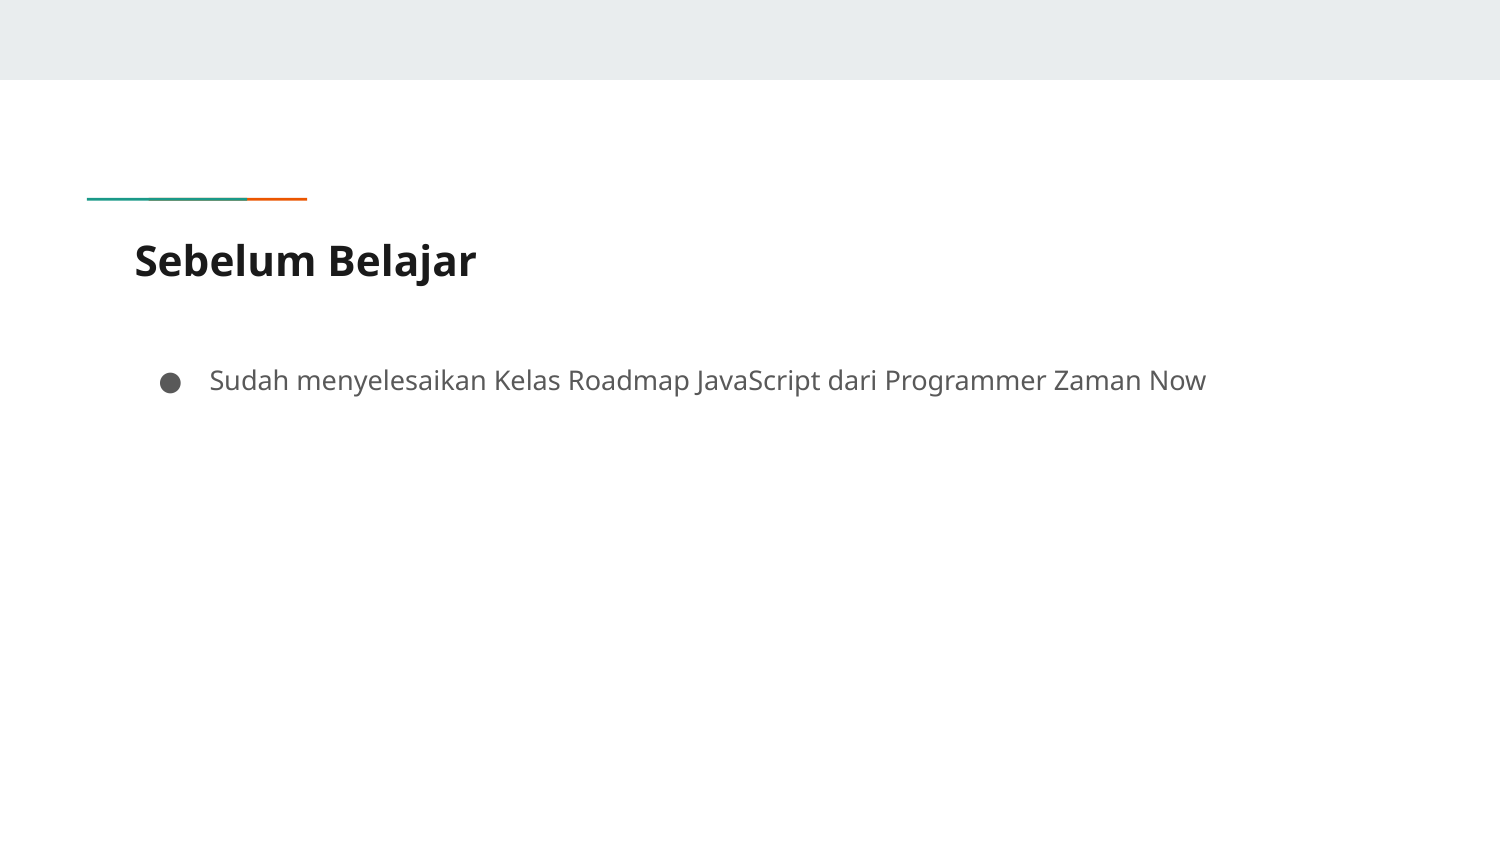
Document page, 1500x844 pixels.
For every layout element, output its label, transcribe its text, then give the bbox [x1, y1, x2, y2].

list Sudah menyelesaikan Kelas Roadmap JavaScript dari Programmer Zaman Now [119, 341, 1381, 712]
title Sebelum Belajar [119, 216, 1381, 305]
